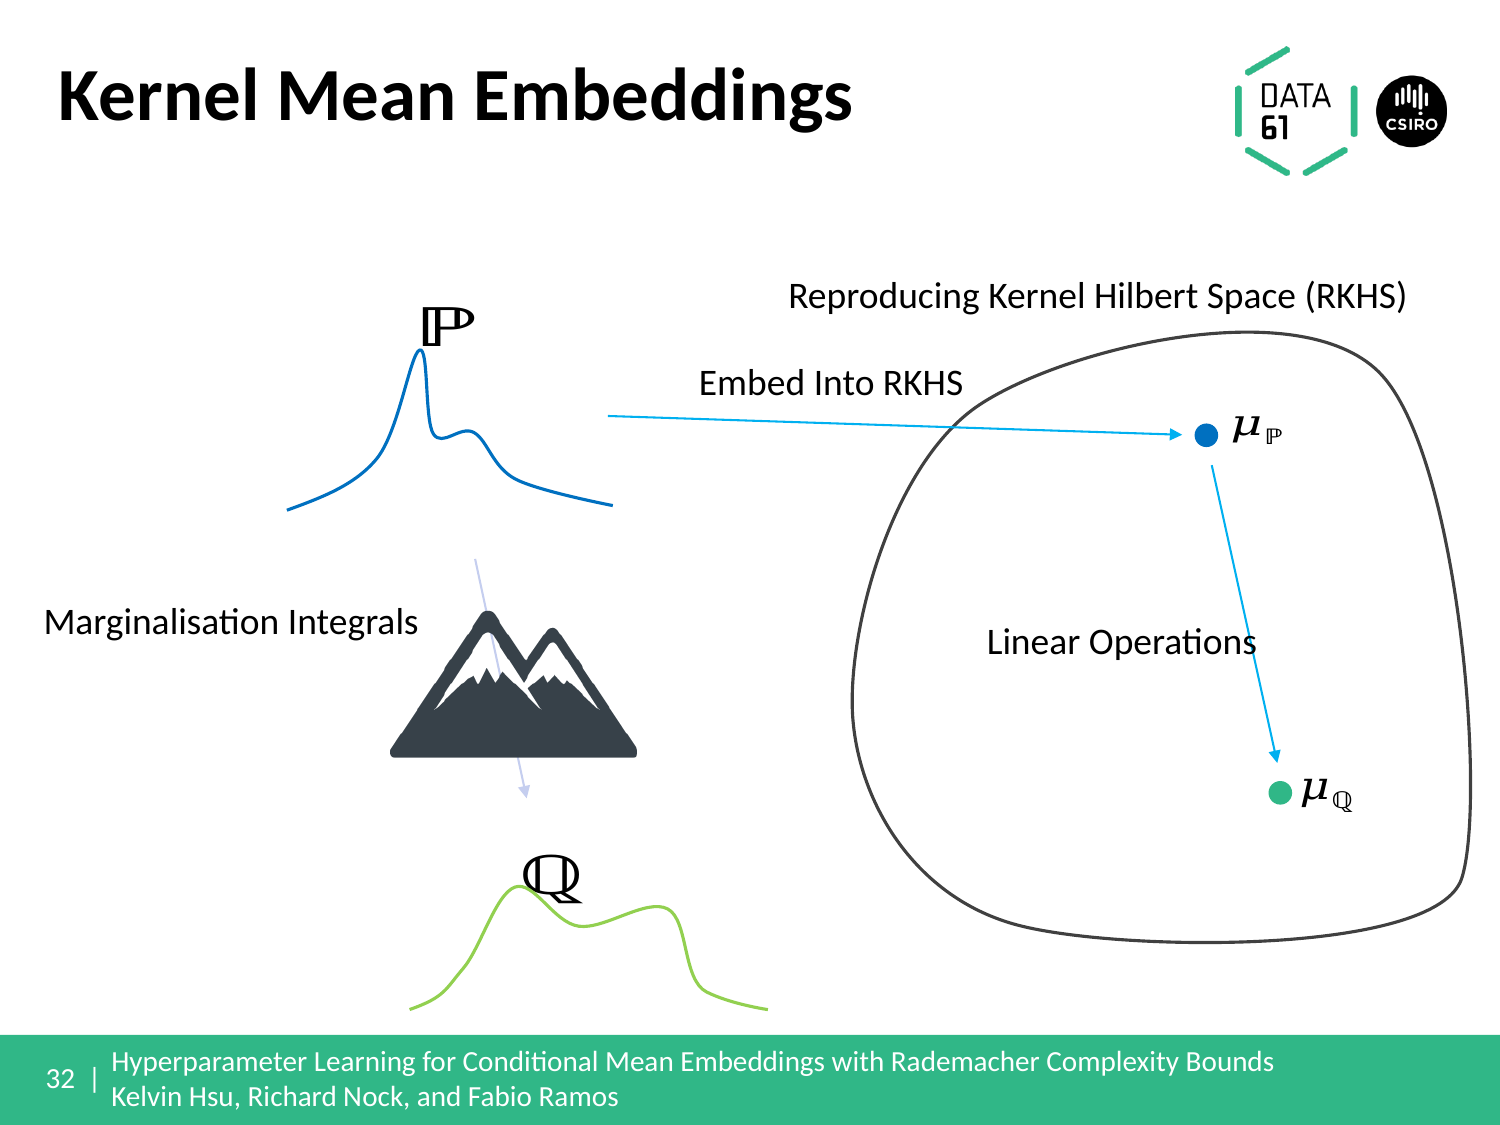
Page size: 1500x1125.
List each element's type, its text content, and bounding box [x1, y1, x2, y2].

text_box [607, 415, 1183, 435]
title Kernel Mean Embeddings [58, 45, 1211, 185]
text_box [286, 347, 614, 513]
picture [1235, 46, 1447, 176]
text_box Marginalisation Integrals [28, 589, 385, 650]
slide_number 32 | [41, 1066, 102, 1088]
text_box [1192, 421, 1221, 450]
text_box Linear Operations [972, 609, 1206, 669]
text_box Reproducing Kernel Hilbert Space (RKHS) [773, 263, 1436, 323]
footer Hyperparameter Learning for Conditional Mean Embeddings with Rademacher Complexity Bounds Kelvin Hsu, Richard Nock, and Fabio Ramos [111, 1066, 1293, 1088]
text_box [850, 330, 1473, 945]
text_box [409, 885, 769, 1011]
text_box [1211, 464, 1278, 764]
picture [390, 560, 637, 808]
text_box Embed Into RKHS [684, 350, 979, 411]
text_box [1266, 778, 1295, 807]
